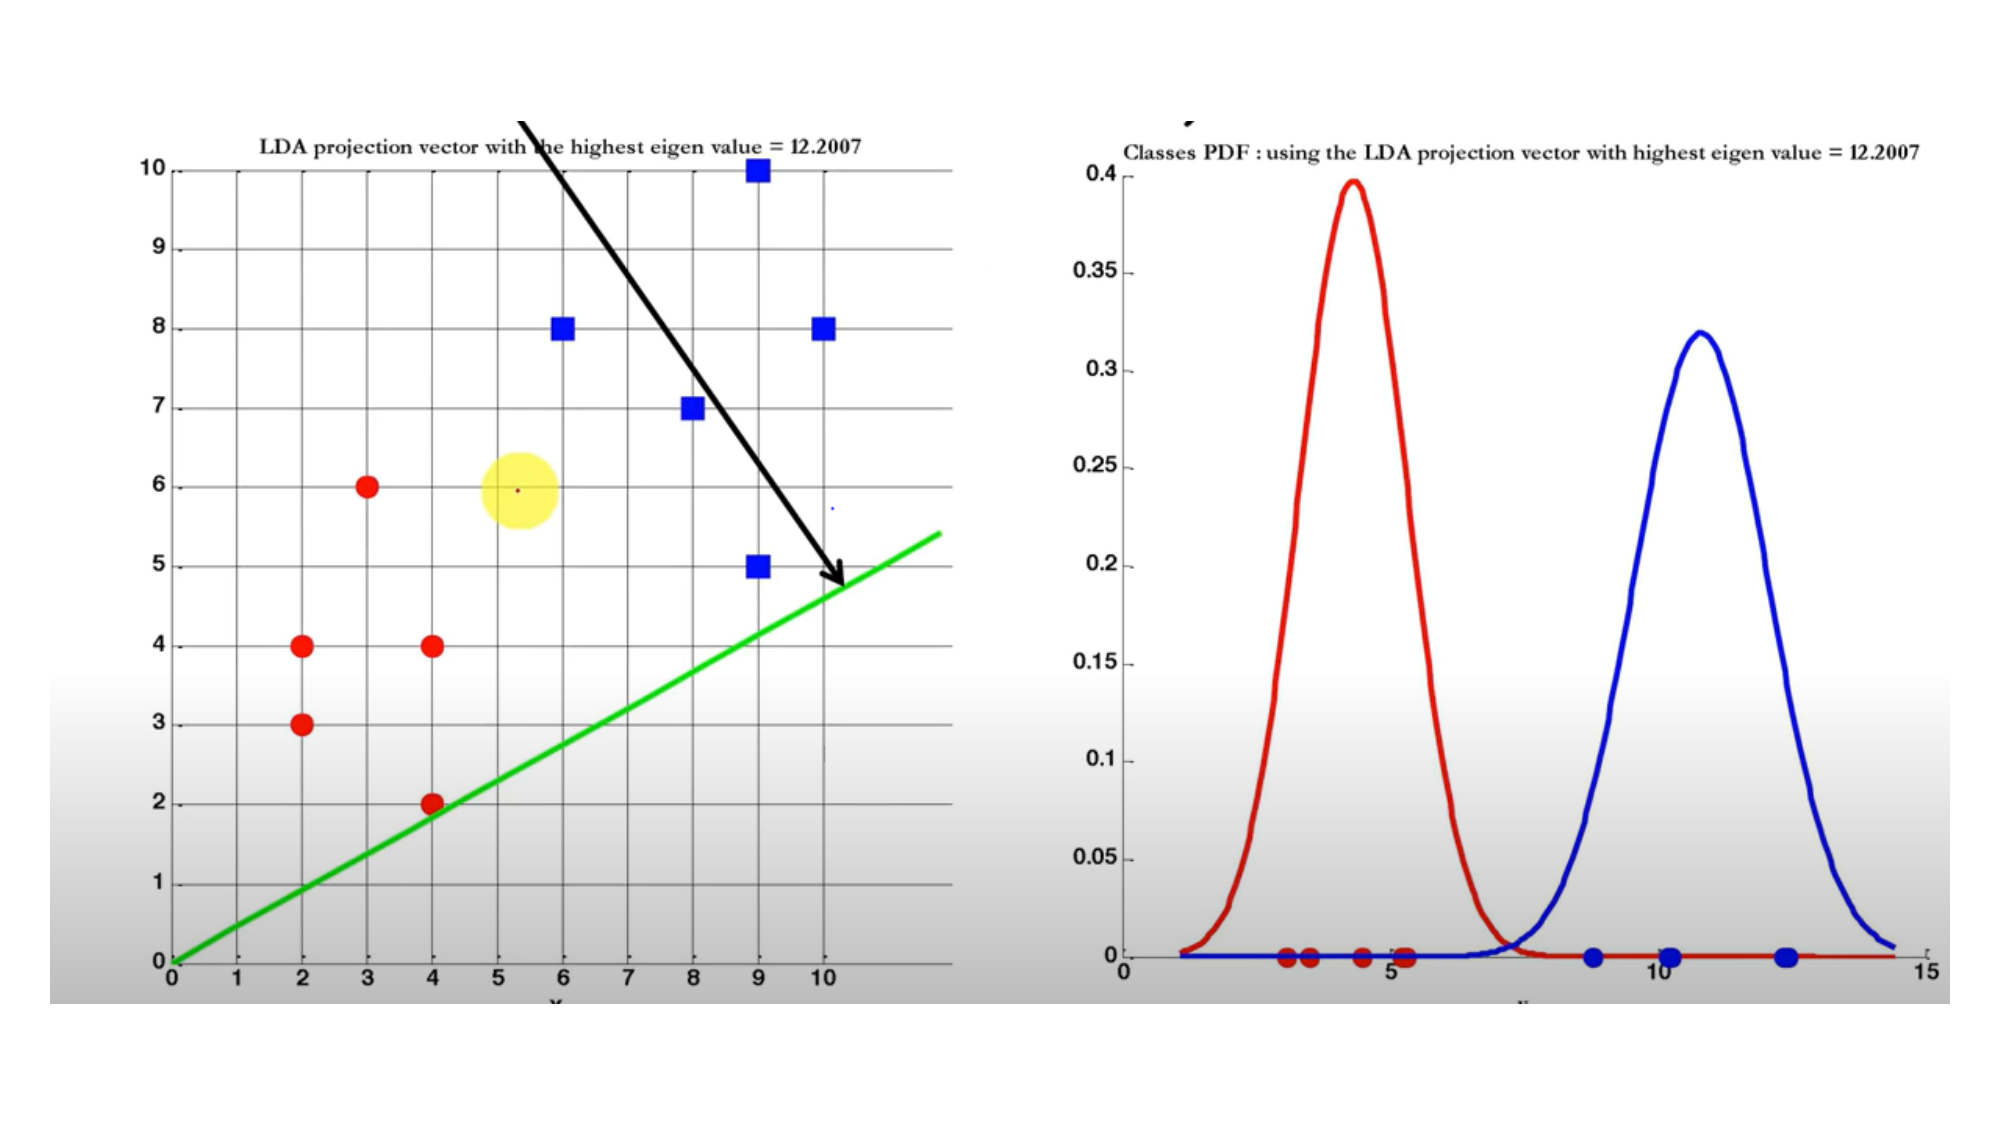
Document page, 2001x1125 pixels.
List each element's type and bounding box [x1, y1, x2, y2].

picture [50, 121, 1950, 1004]
